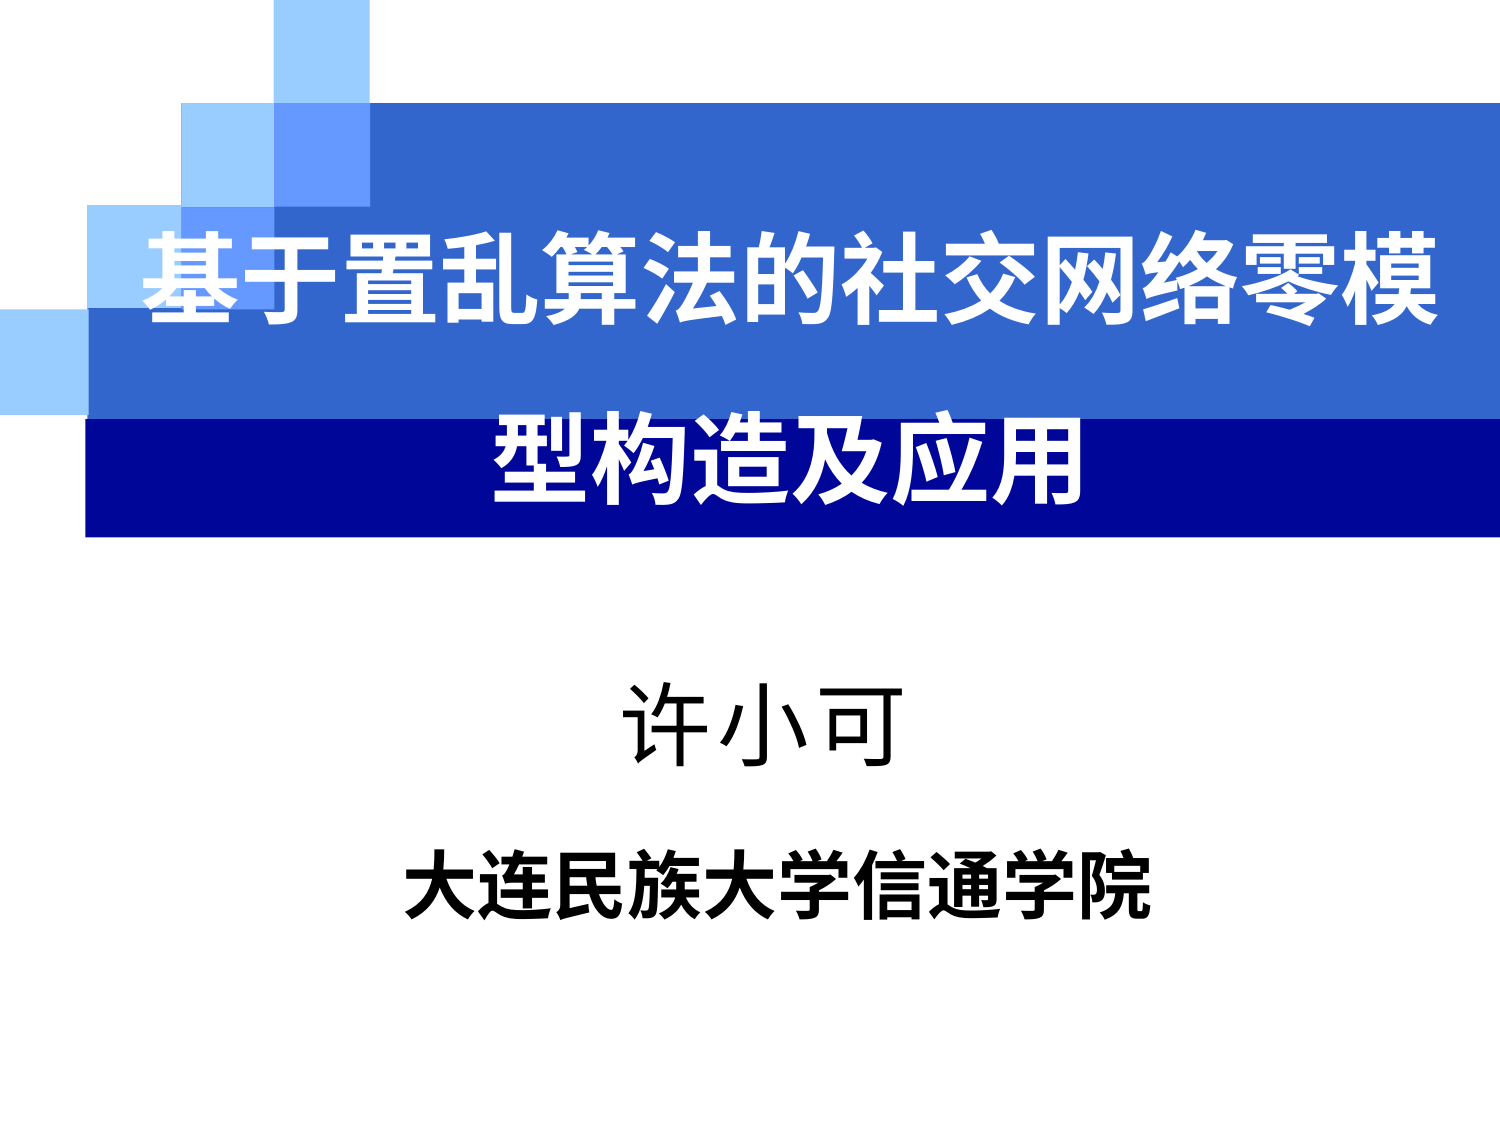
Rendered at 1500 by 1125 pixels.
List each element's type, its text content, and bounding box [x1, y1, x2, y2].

text_box 许小可 大连民族大学信通学院 [239, 633, 1315, 936]
text_box 基于置乱算法的社交网络零模型构造及应用 [112, 148, 1469, 524]
